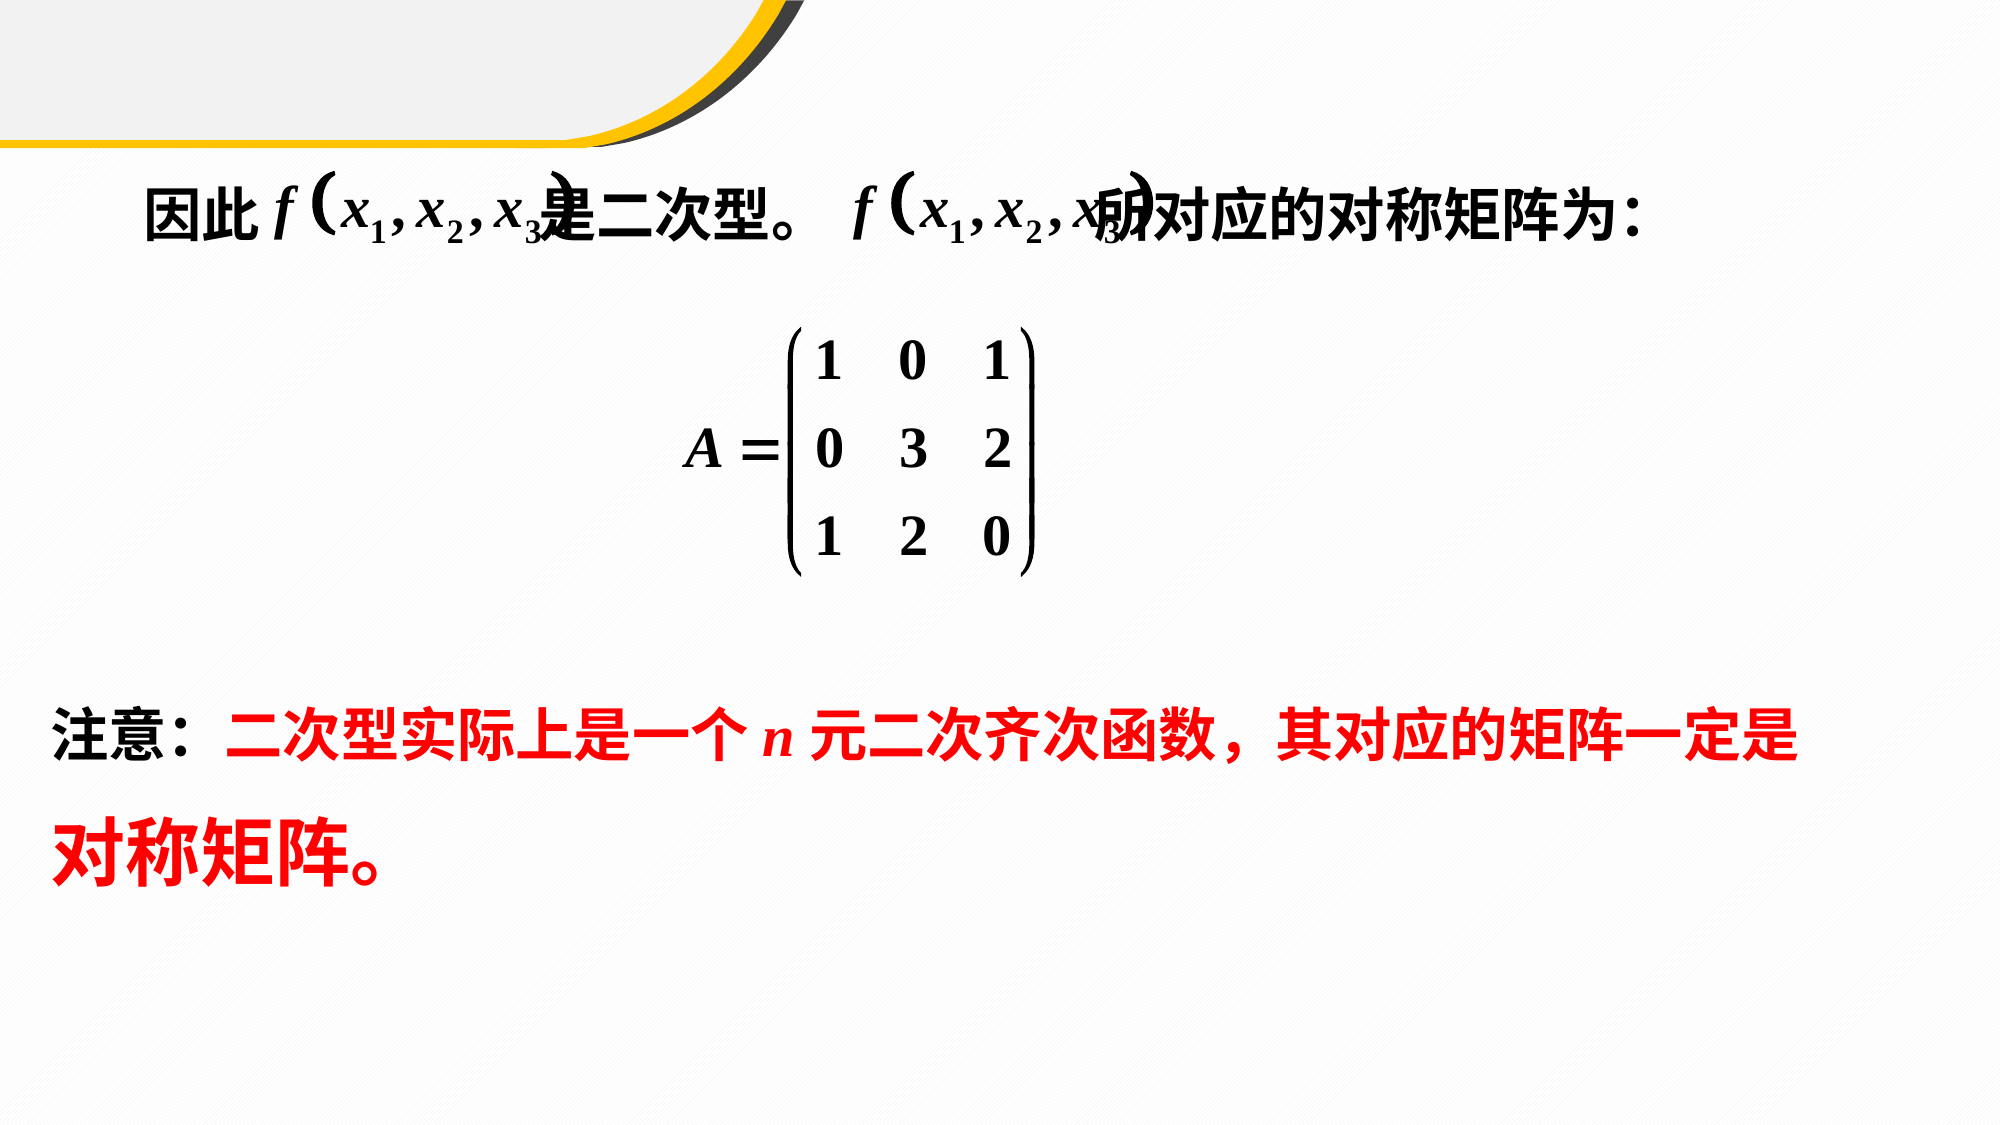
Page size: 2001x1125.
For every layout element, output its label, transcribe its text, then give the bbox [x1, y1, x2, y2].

text_box 因此 是二次型。 所对应的对称矩阵为： [129, 170, 258, 256]
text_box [837, 170, 1154, 256]
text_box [677, 322, 1046, 581]
text_box 因此 是二次型。 所对应的对称矩阵为： [1154, 170, 1761, 256]
text_box 因此 是二次型。 所对应的对称矩阵为： [575, 170, 837, 256]
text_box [258, 170, 575, 256]
text_box 注意：二次型实际上是一个n元二次齐次函数，其对应的矩阵一定是 对称矩阵。 [35, 690, 1911, 903]
